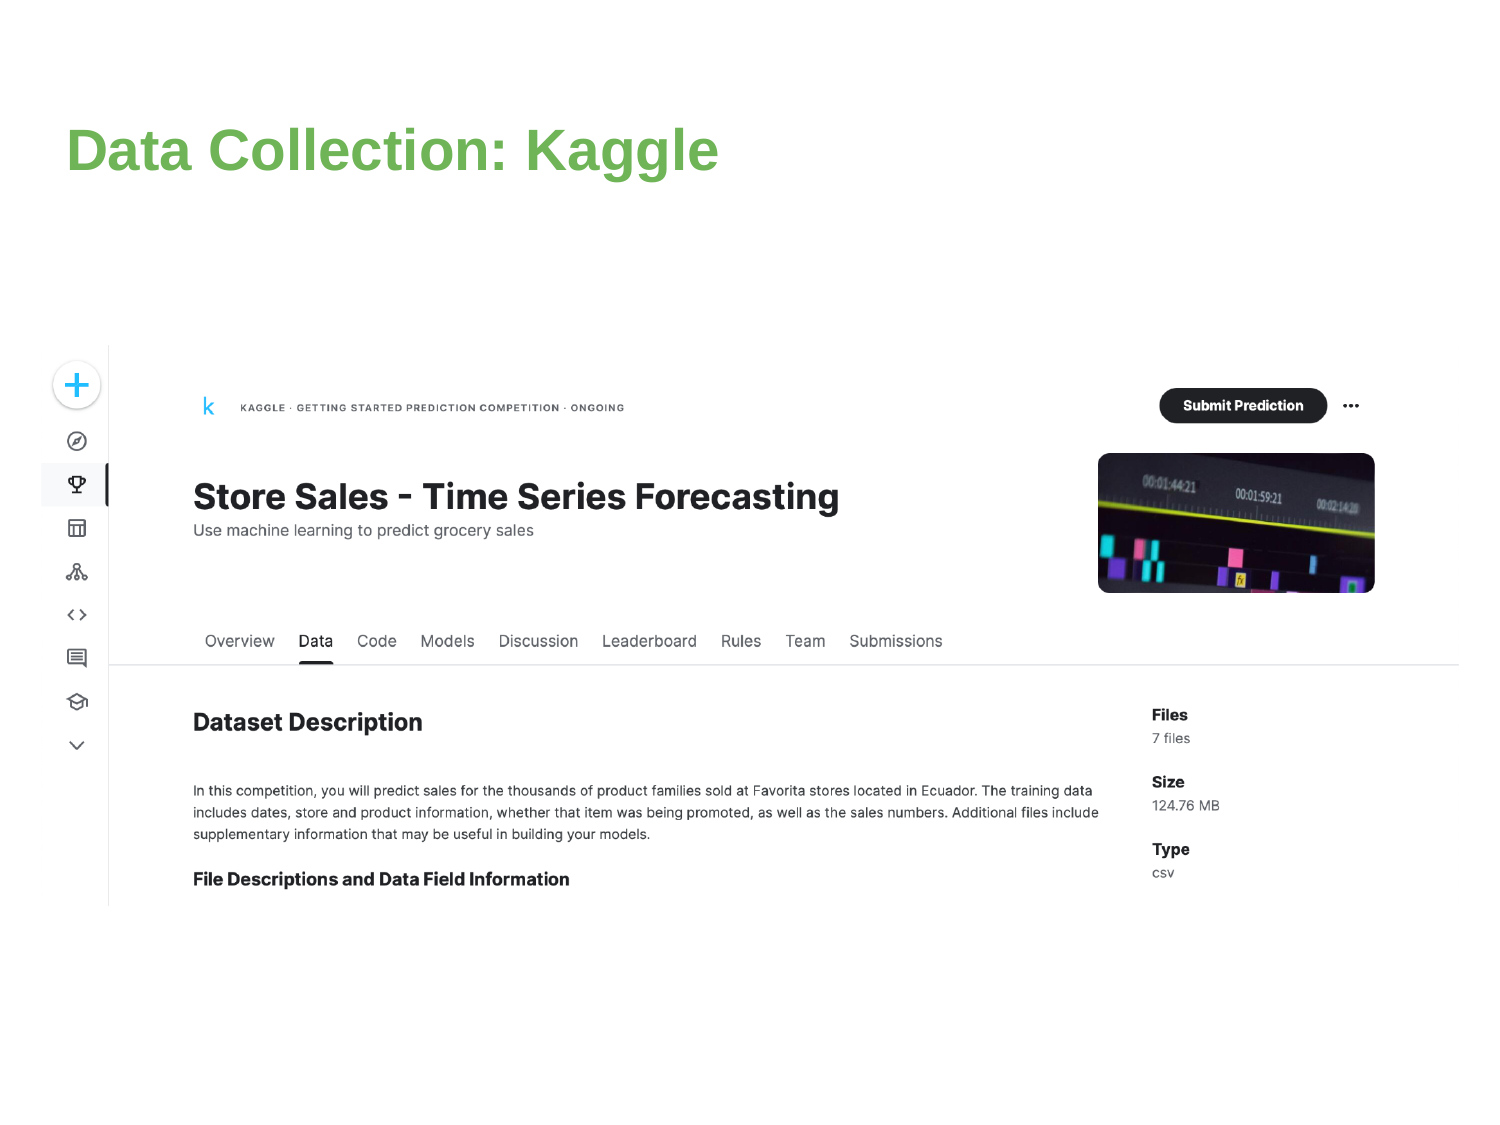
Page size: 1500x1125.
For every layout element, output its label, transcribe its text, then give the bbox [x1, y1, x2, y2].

picture [41, 345, 1459, 906]
title Data Collection: Kaggle [51, 97, 1449, 223]
